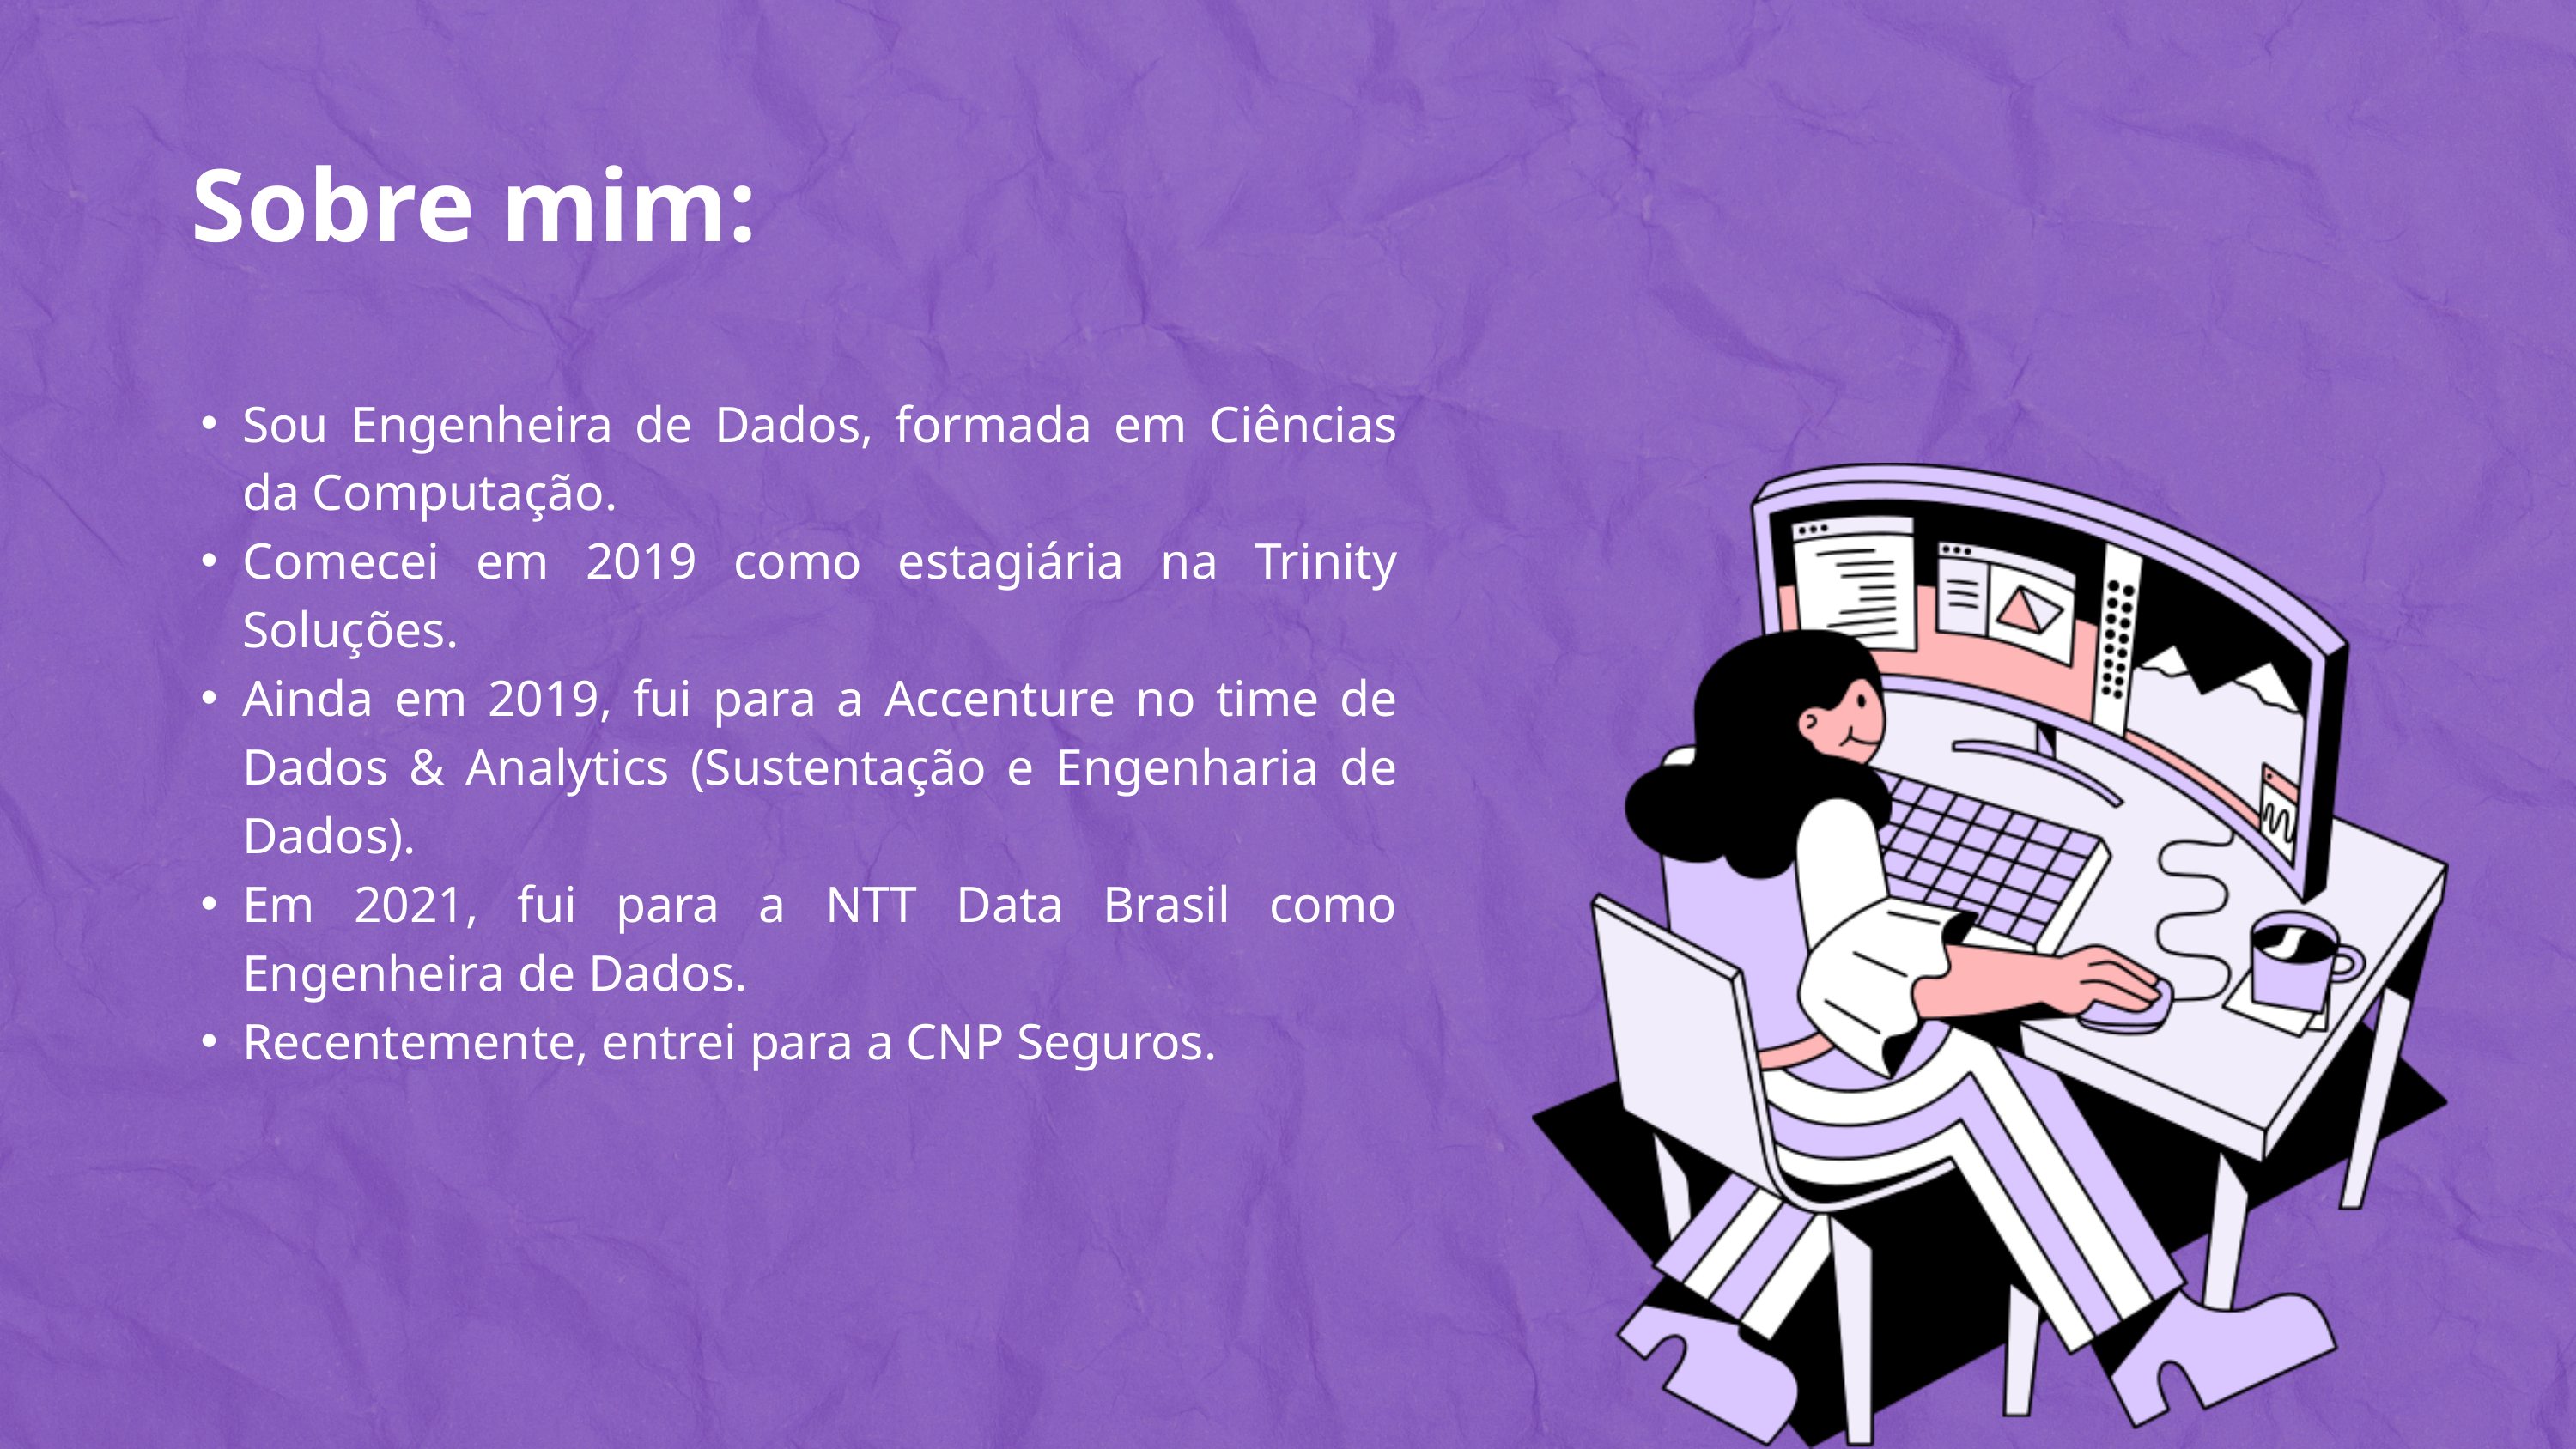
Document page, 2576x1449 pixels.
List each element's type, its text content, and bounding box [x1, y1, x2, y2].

text_box Sobre mim: [191, 154, 2160, 262]
text_box Sou Engenheira de Dados, formada em Ciências da Computação. Comecei em 2019 como estagiária na Trinity Soluções. Ainda em 2019, fui para a Accenture no time de Dados & Analytics (Sustentação e Engenharia de Dados). Em 2021, fui para a NTT Data Brasil como Engenheira de Dados. Recentemente, entrei para a CNP Seguros. [159, 383, 1399, 1138]
text_box [0, 0, 2576, 1449]
text_box [1531, 463, 2450, 1449]
